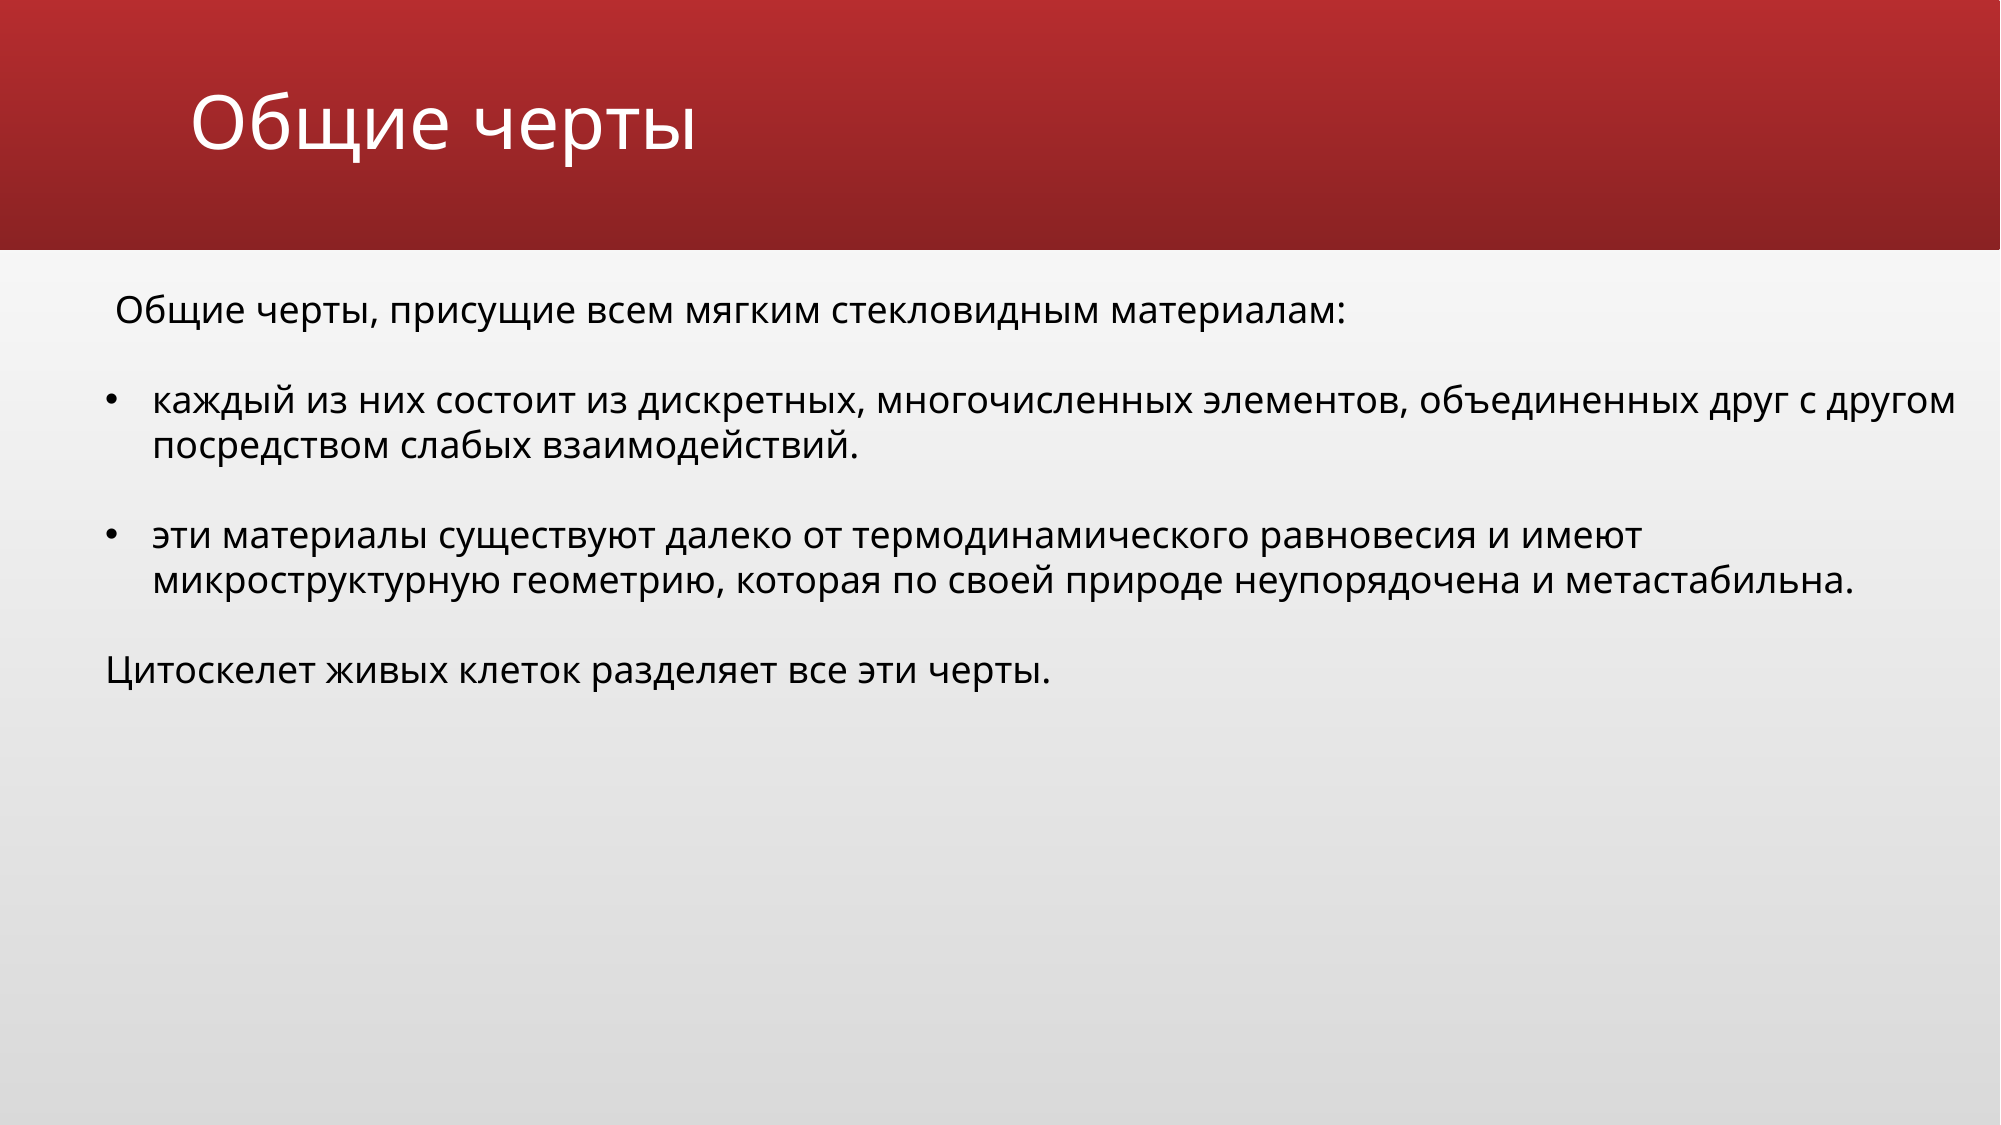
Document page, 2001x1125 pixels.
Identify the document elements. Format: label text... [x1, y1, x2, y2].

text_box Общие черты, присущие всем мягким стекловидным материалам: каждый из них состоит из дискретных, многочисленных элементов, объединенных друг с другом посредством слабых взаимодействий. эти материалы существуют далеко от термодинамического равновесия и имеют микроструктурную геометрию, которая по своей природе неупорядочена и метастабильна. Цитоскелет живых клеток разделяет все эти черты. [90, 278, 1981, 699]
title Общие черты [174, 16, 1825, 234]
